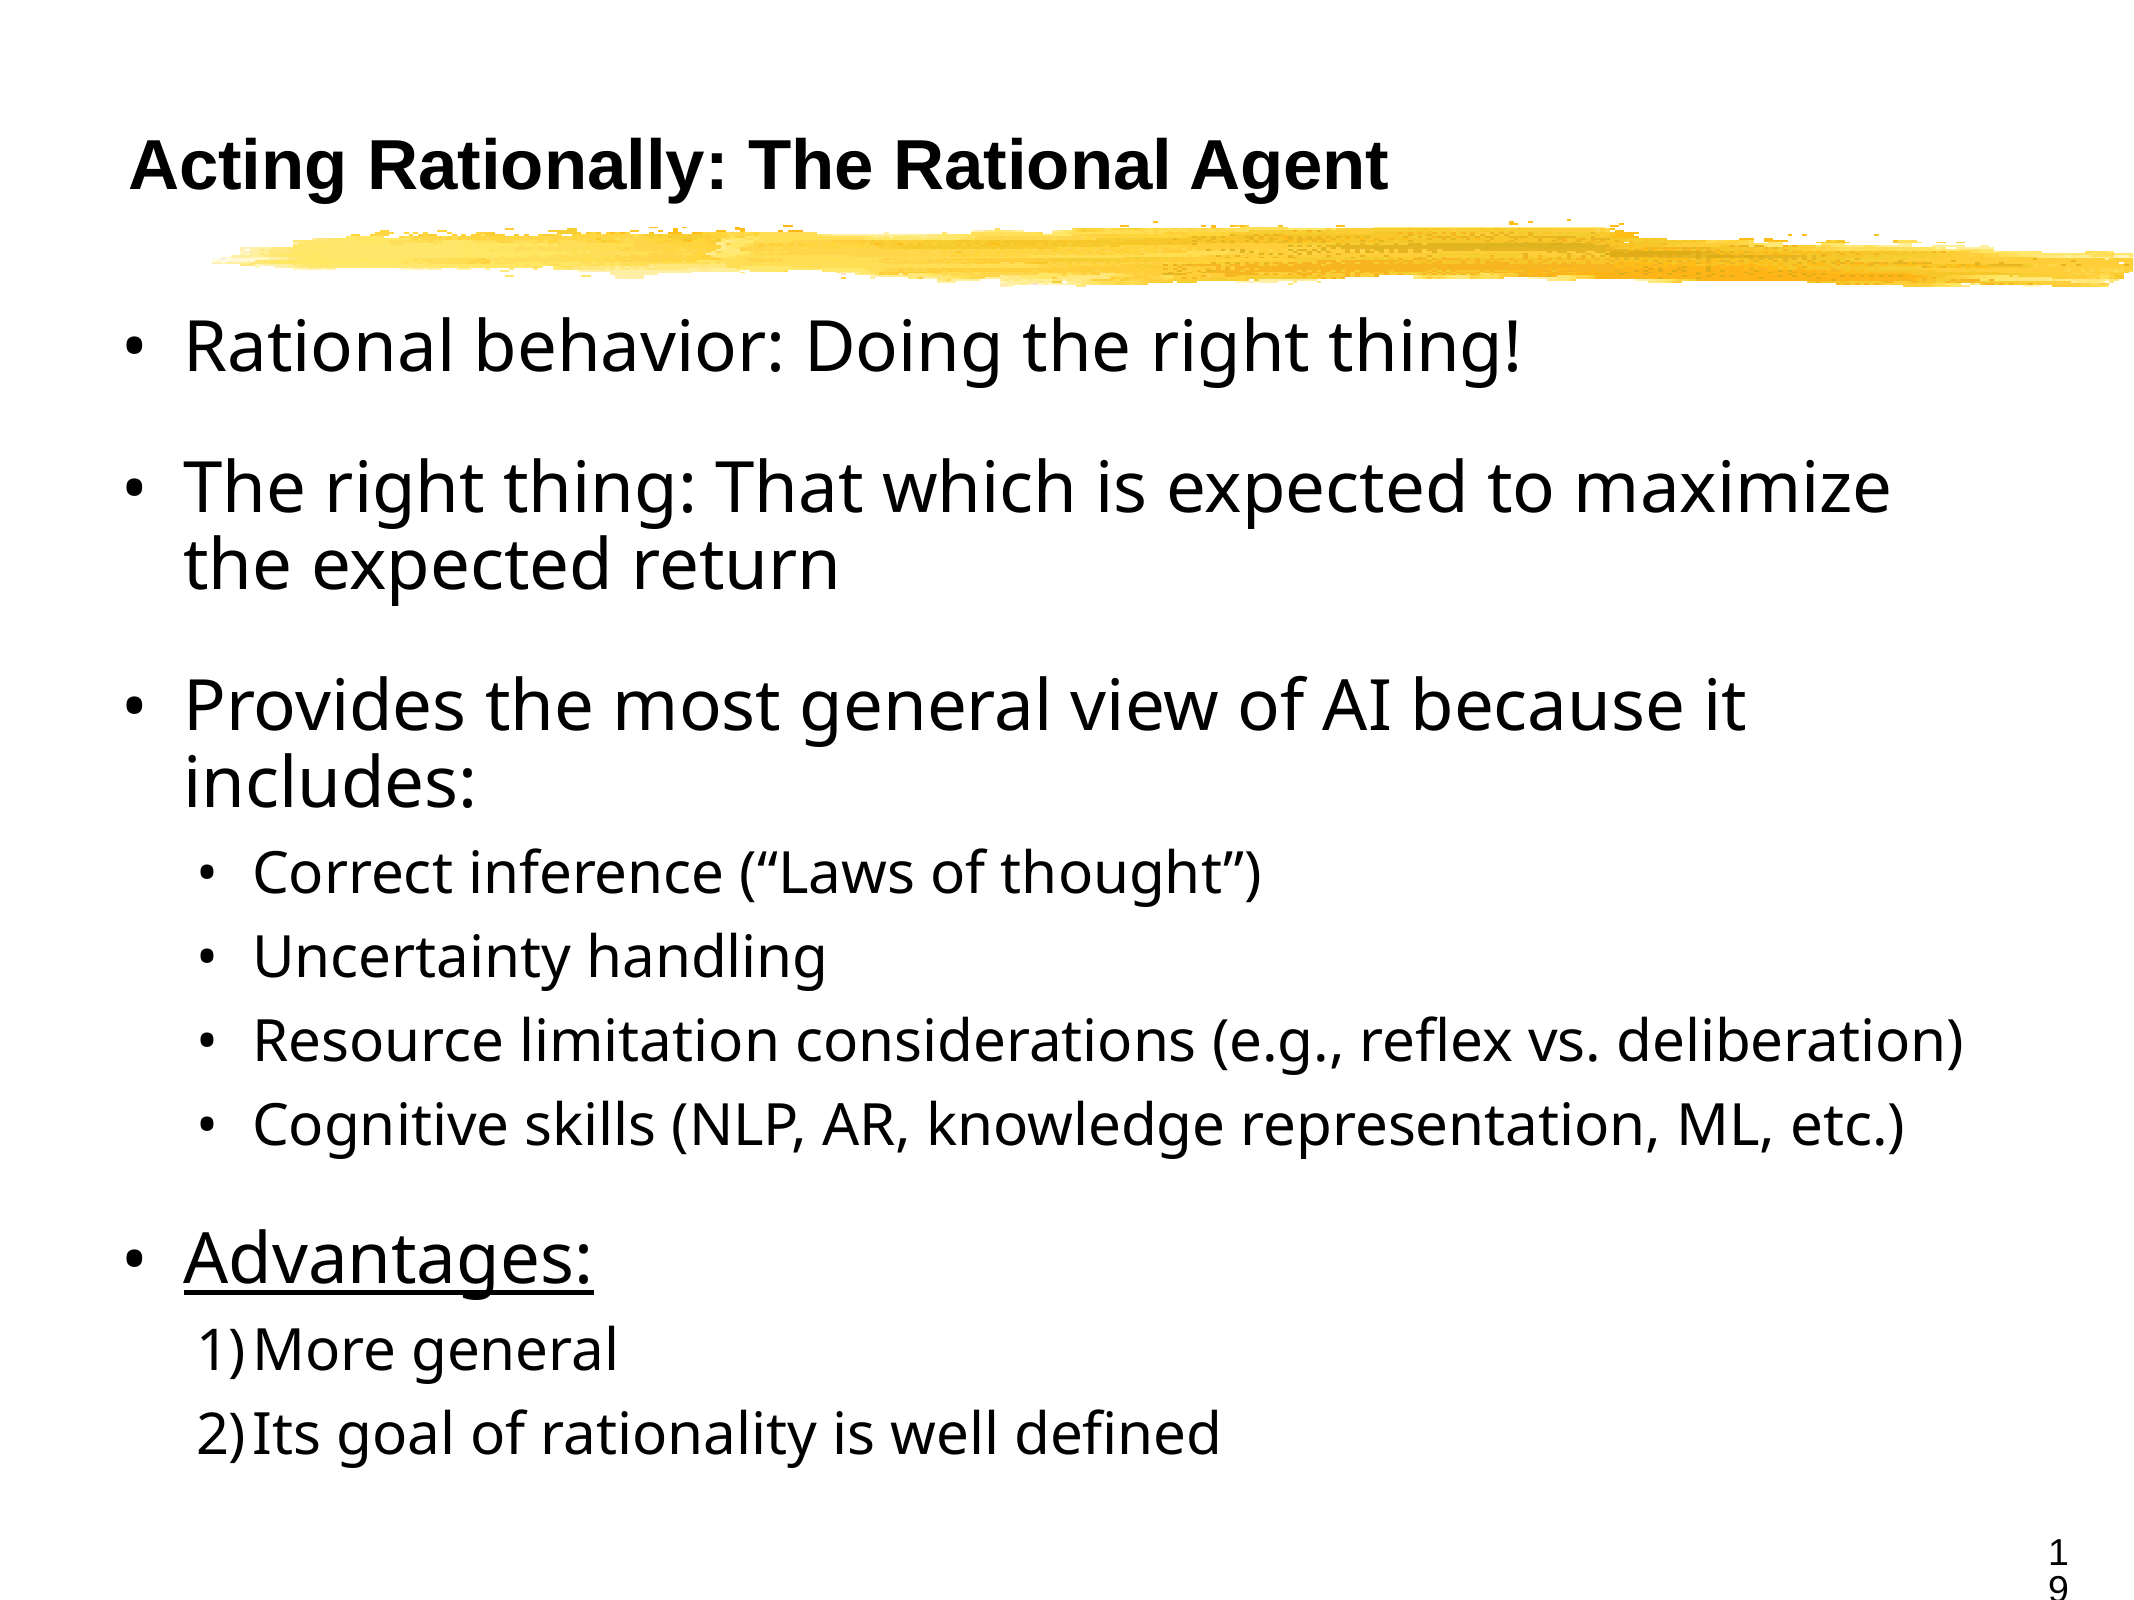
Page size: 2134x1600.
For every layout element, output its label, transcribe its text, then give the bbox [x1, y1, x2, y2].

list Rational behavior: Doing the right thing! The right thing: That which is expected to maximize the expected return Provides the most general view of AI because it includes: Correct inference (“Laws of thought”) Uncertainty handling Resource limitation considerations (e.g., reflex vs. deliberation) Cognitive skills (NLP, AR, knowledge representation, ML, etc.) Advantages: More general Its goal of rationality is well defined [105, 301, 2016, 1600]
picture [212, 212, 2134, 303]
slide_number 19 [2032, 1521, 2094, 1581]
title Acting Rationally: The Rational Agent [109, 0, 2014, 213]
